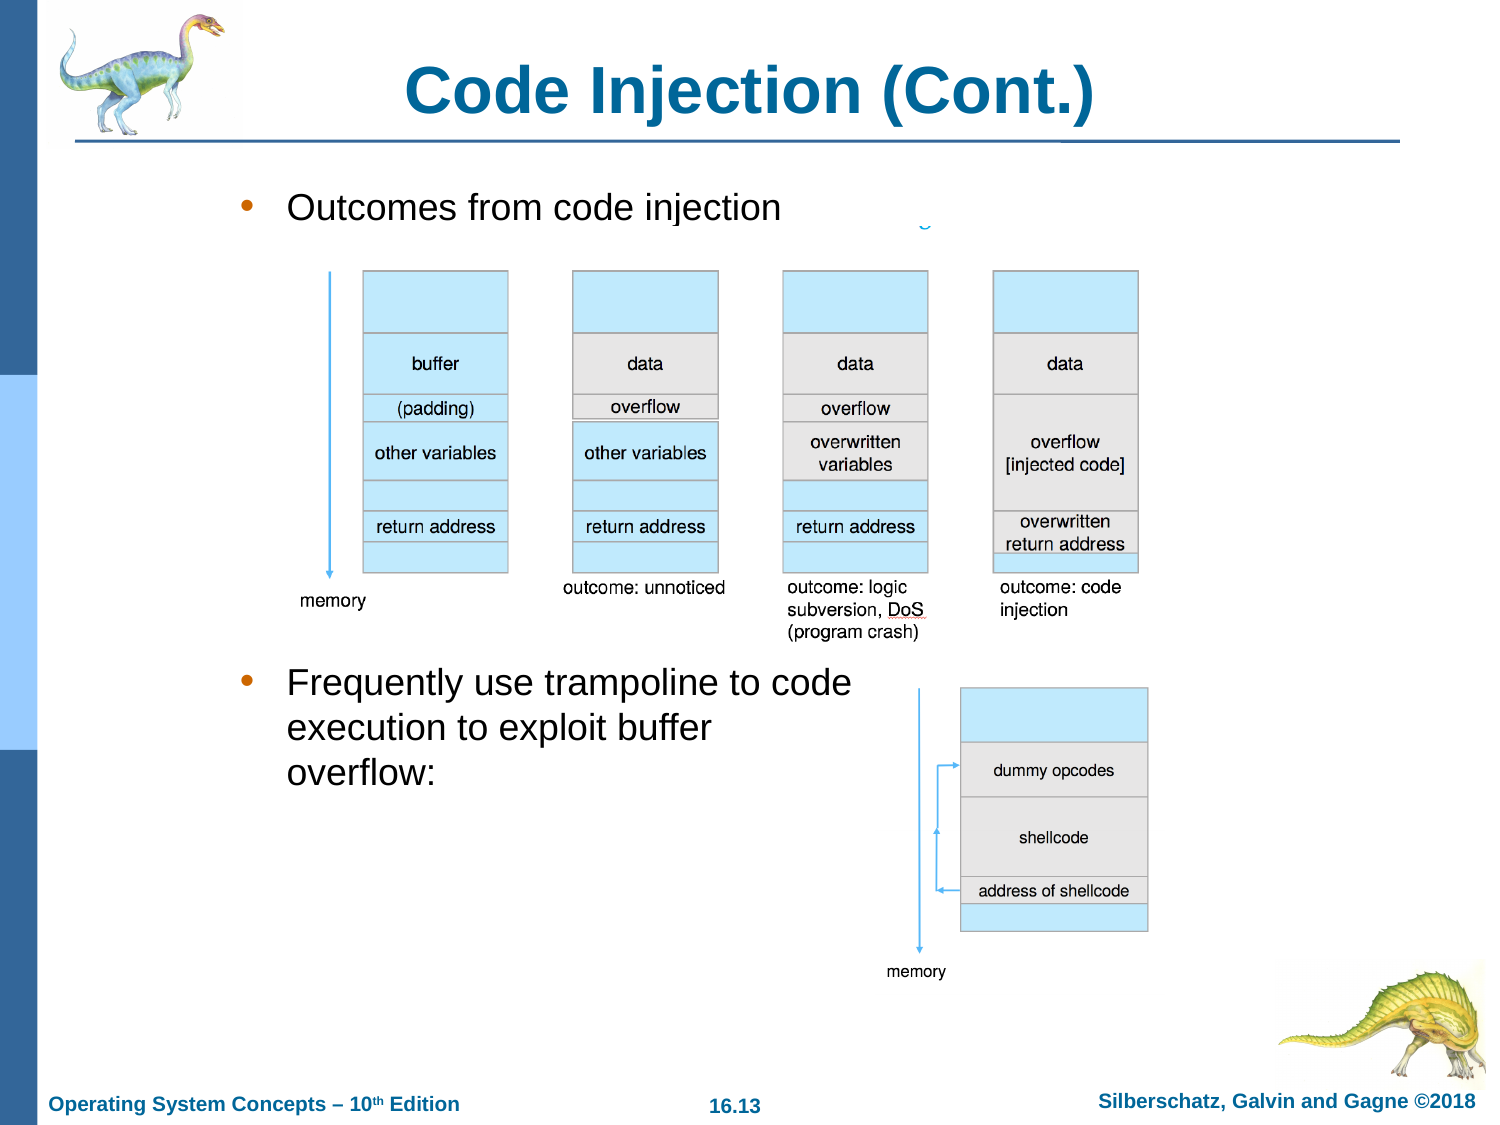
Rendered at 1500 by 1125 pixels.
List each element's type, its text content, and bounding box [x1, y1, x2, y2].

picture [46, 0, 243, 149]
picture [1275, 959, 1486, 1090]
text_box Outcomes from code injection include: Frequently use trampoline to code execution to exploit buffer overflow: [150, 175, 881, 919]
picture [266, 225, 1165, 996]
title Code Injection (Cont.) [102, 40, 1399, 135]
